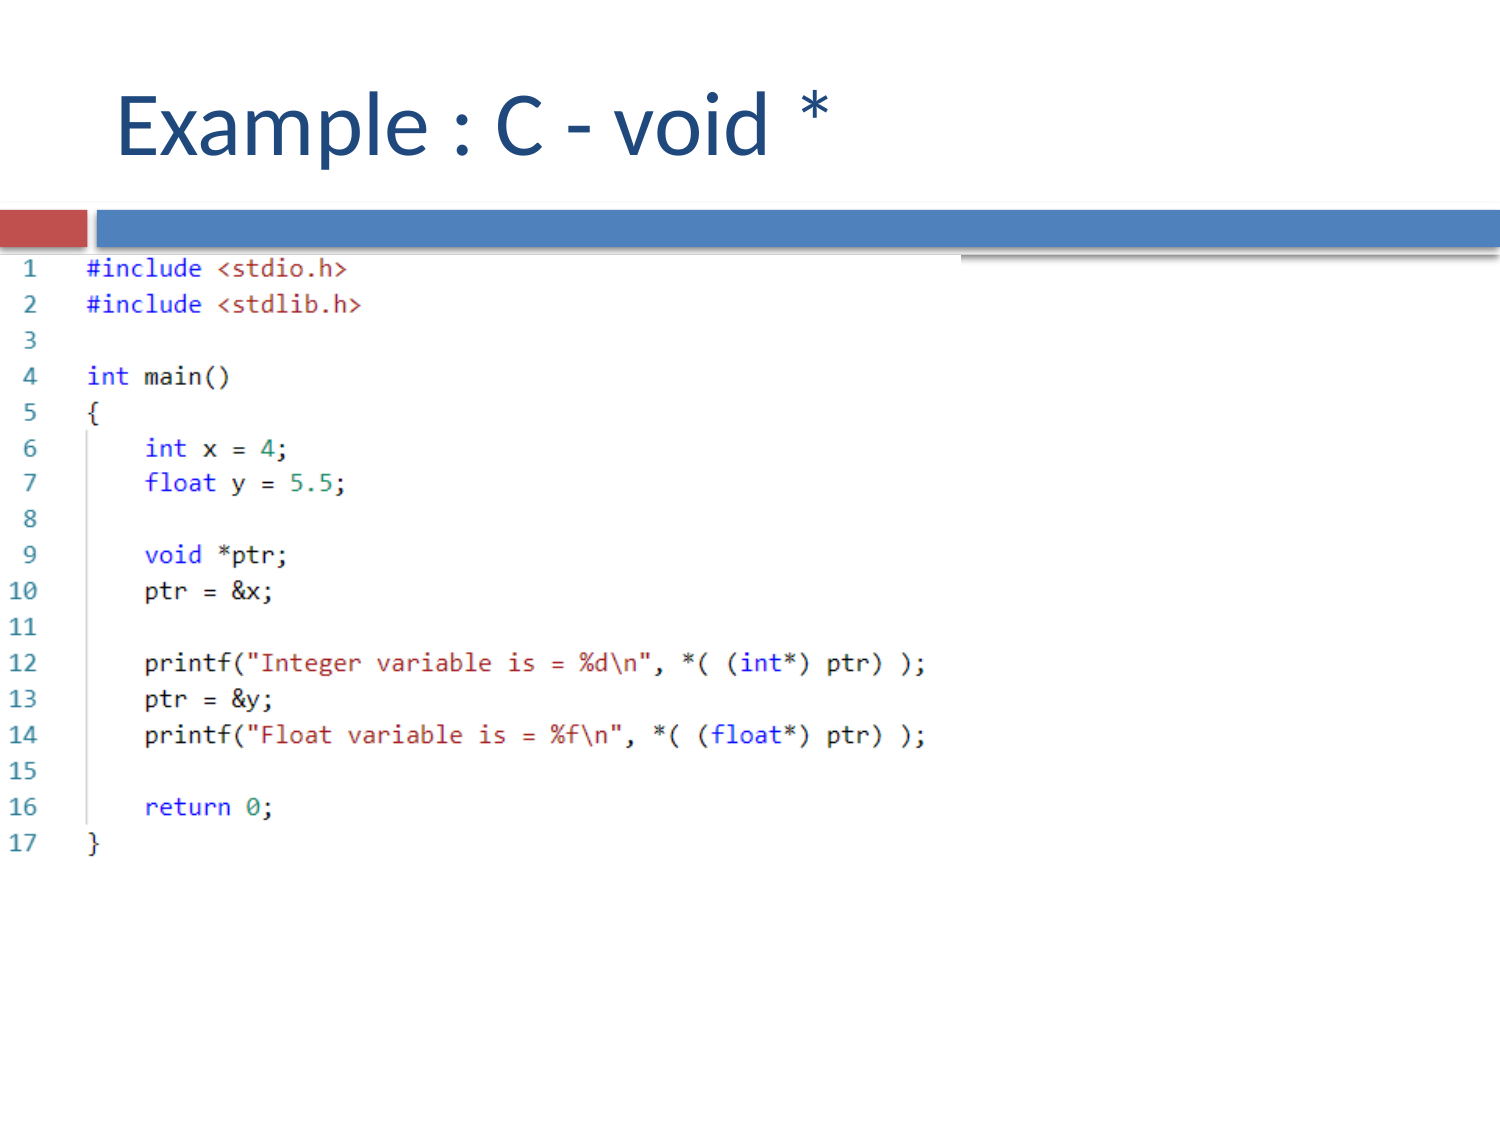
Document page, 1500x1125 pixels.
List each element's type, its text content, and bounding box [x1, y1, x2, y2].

picture [0, 255, 961, 875]
text_box Example : C - void * [100, 37, 1438, 200]
